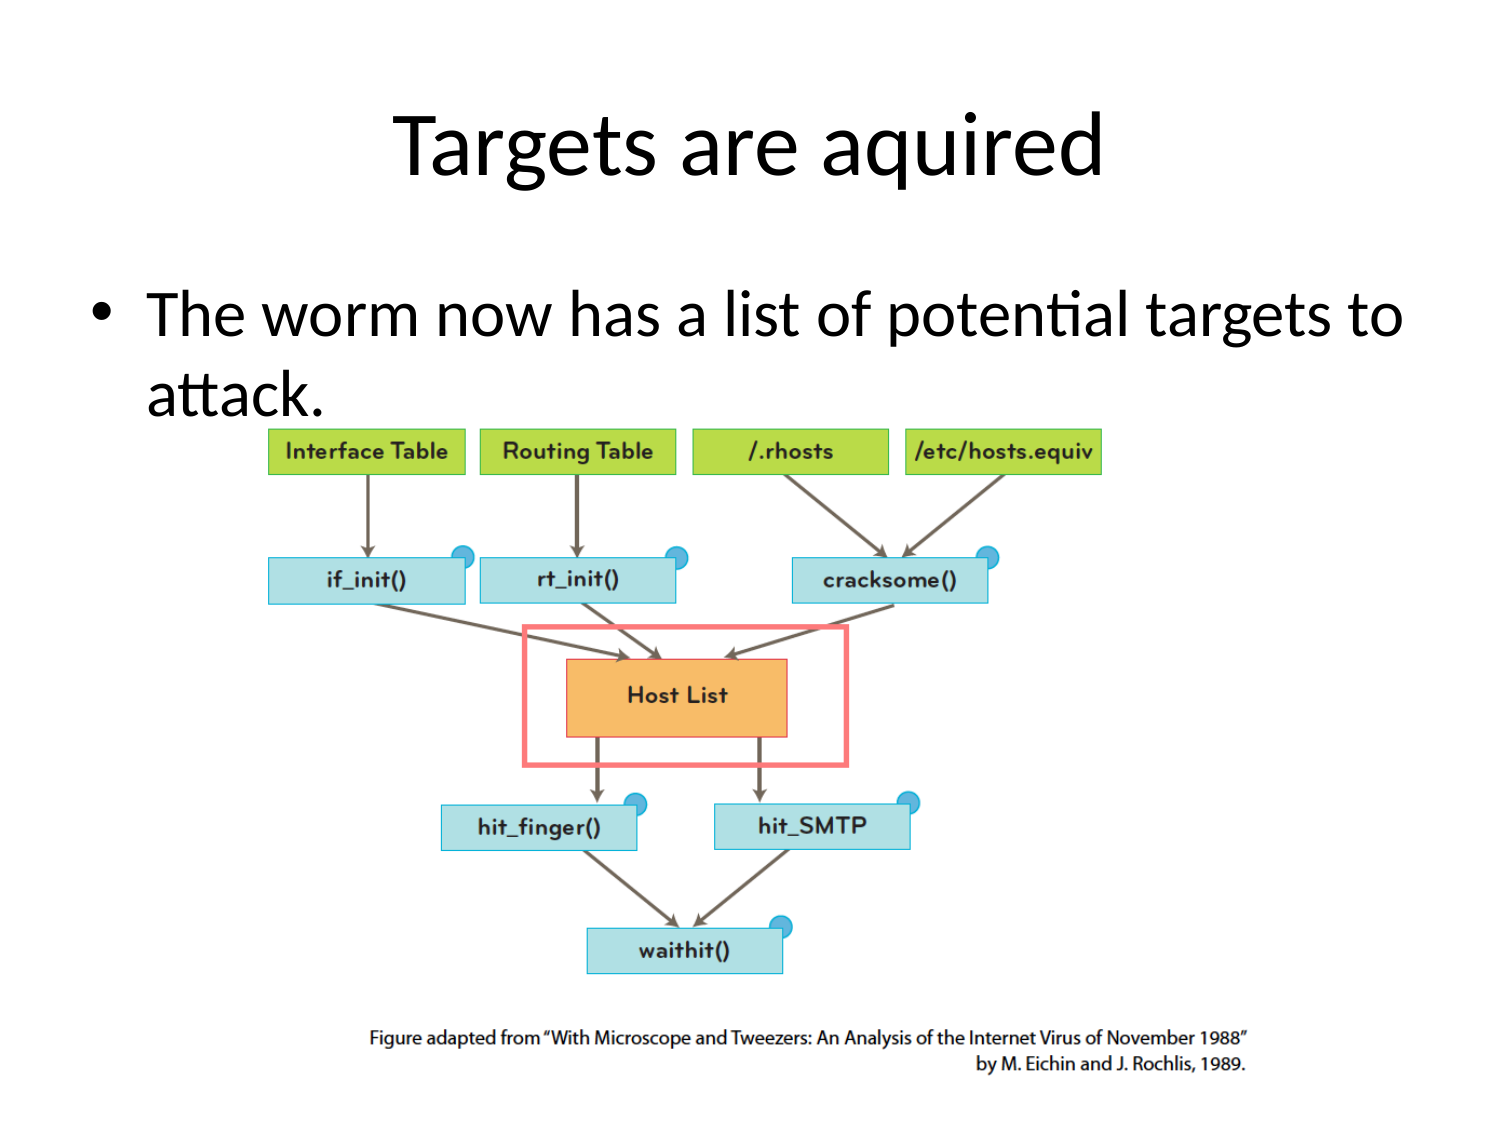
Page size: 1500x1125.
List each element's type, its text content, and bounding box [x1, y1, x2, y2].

list The worm now has a list of potential targets to attack. [75, 262, 1425, 1005]
title Targets are aquired [75, 45, 1425, 233]
picture [253, 420, 1253, 1080]
